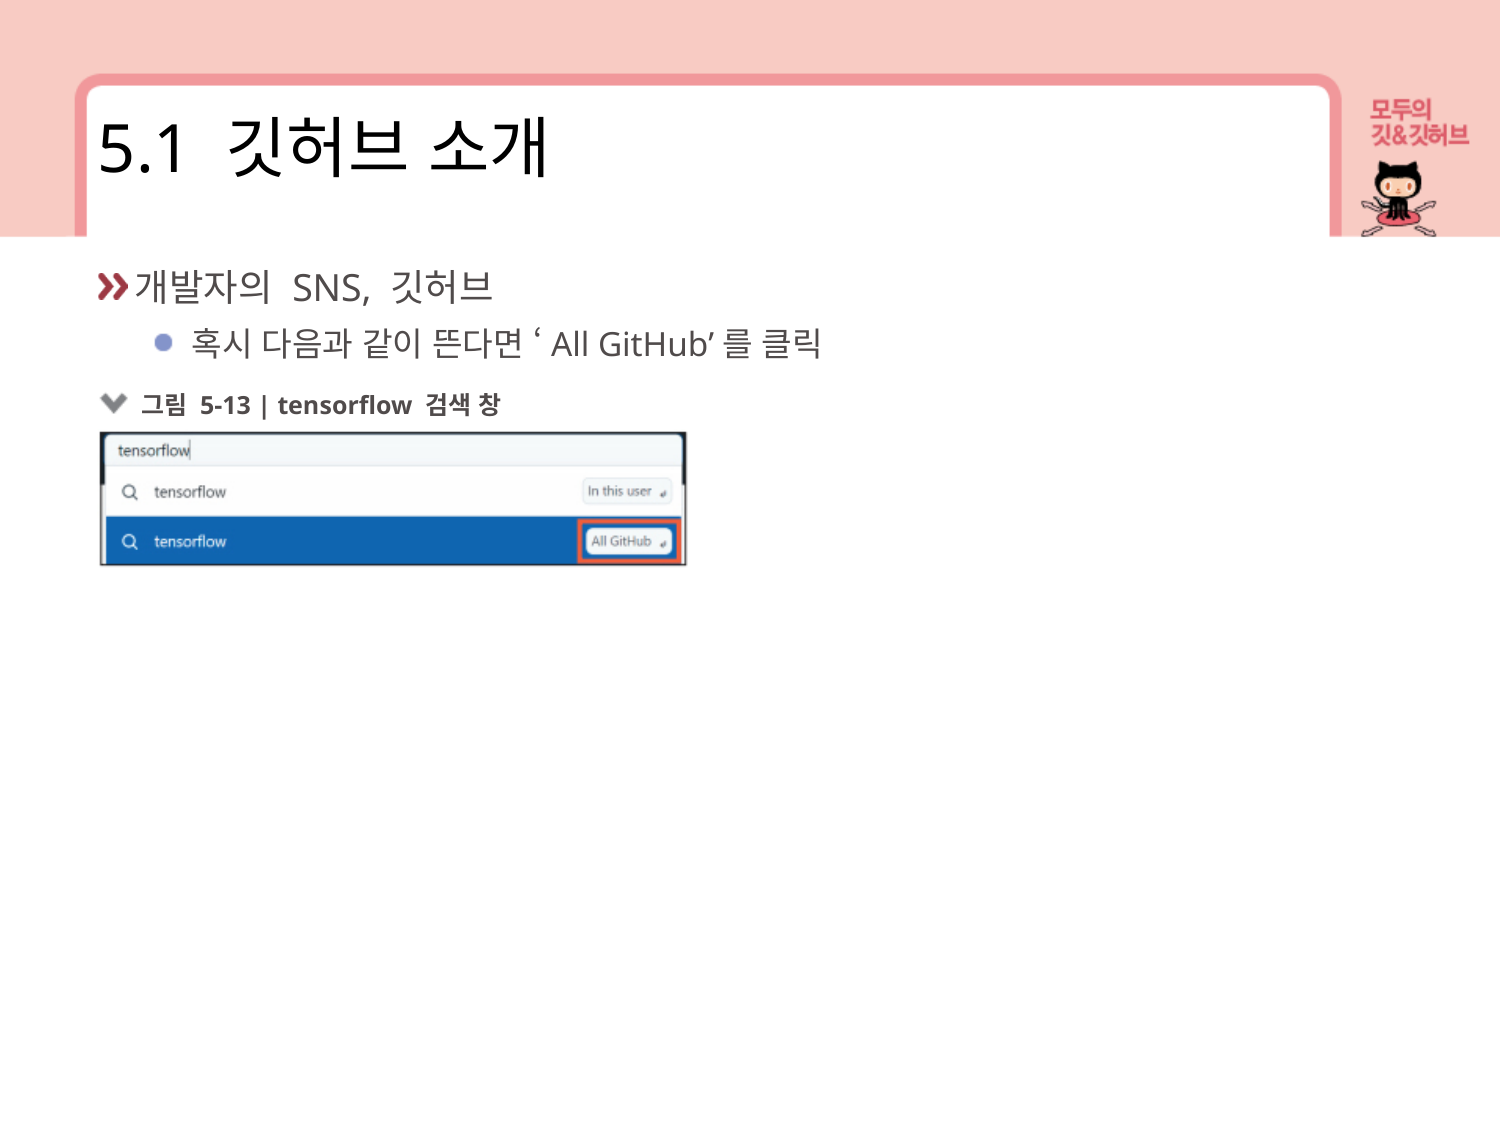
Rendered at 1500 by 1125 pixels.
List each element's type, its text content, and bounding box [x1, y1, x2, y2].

picture [0, 0, 1500, 1125]
text_box 5.1 깃허브 소개 [82, 61, 1413, 193]
text_box 개발자의 SNS, 깃허브 혹시 다음과 같이 뜬다면 ‘All GitHub’를 클릭 [82, 252, 1413, 1067]
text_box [97, 378, 1374, 425]
